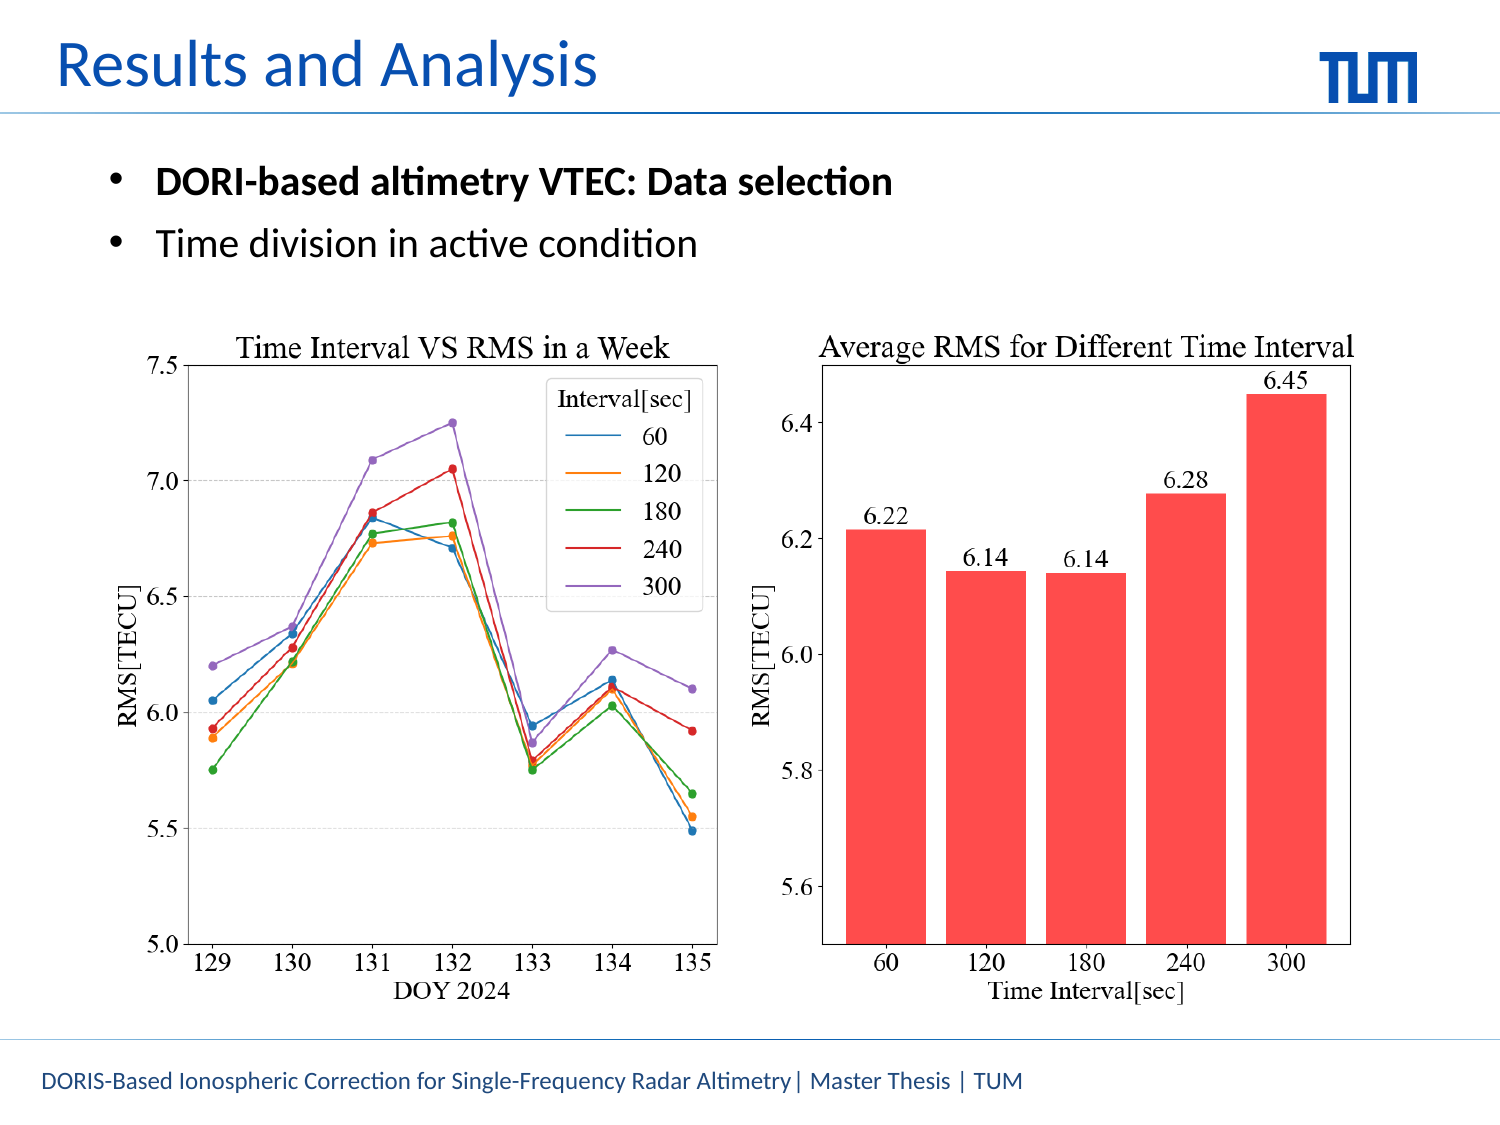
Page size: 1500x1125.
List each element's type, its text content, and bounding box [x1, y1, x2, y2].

picture [0, 52, 1500, 1040]
text_box DORI-based altimetry VTEC: Data selection Time division in active condition [93, 145, 1344, 272]
text_box DORIS-Based Ionospheric Correction for Single-Frequency Radar Altimetry| Master Thesis | TUM [41, 1064, 1459, 1095]
text_box Results and Analysis [41, 12, 1311, 108]
